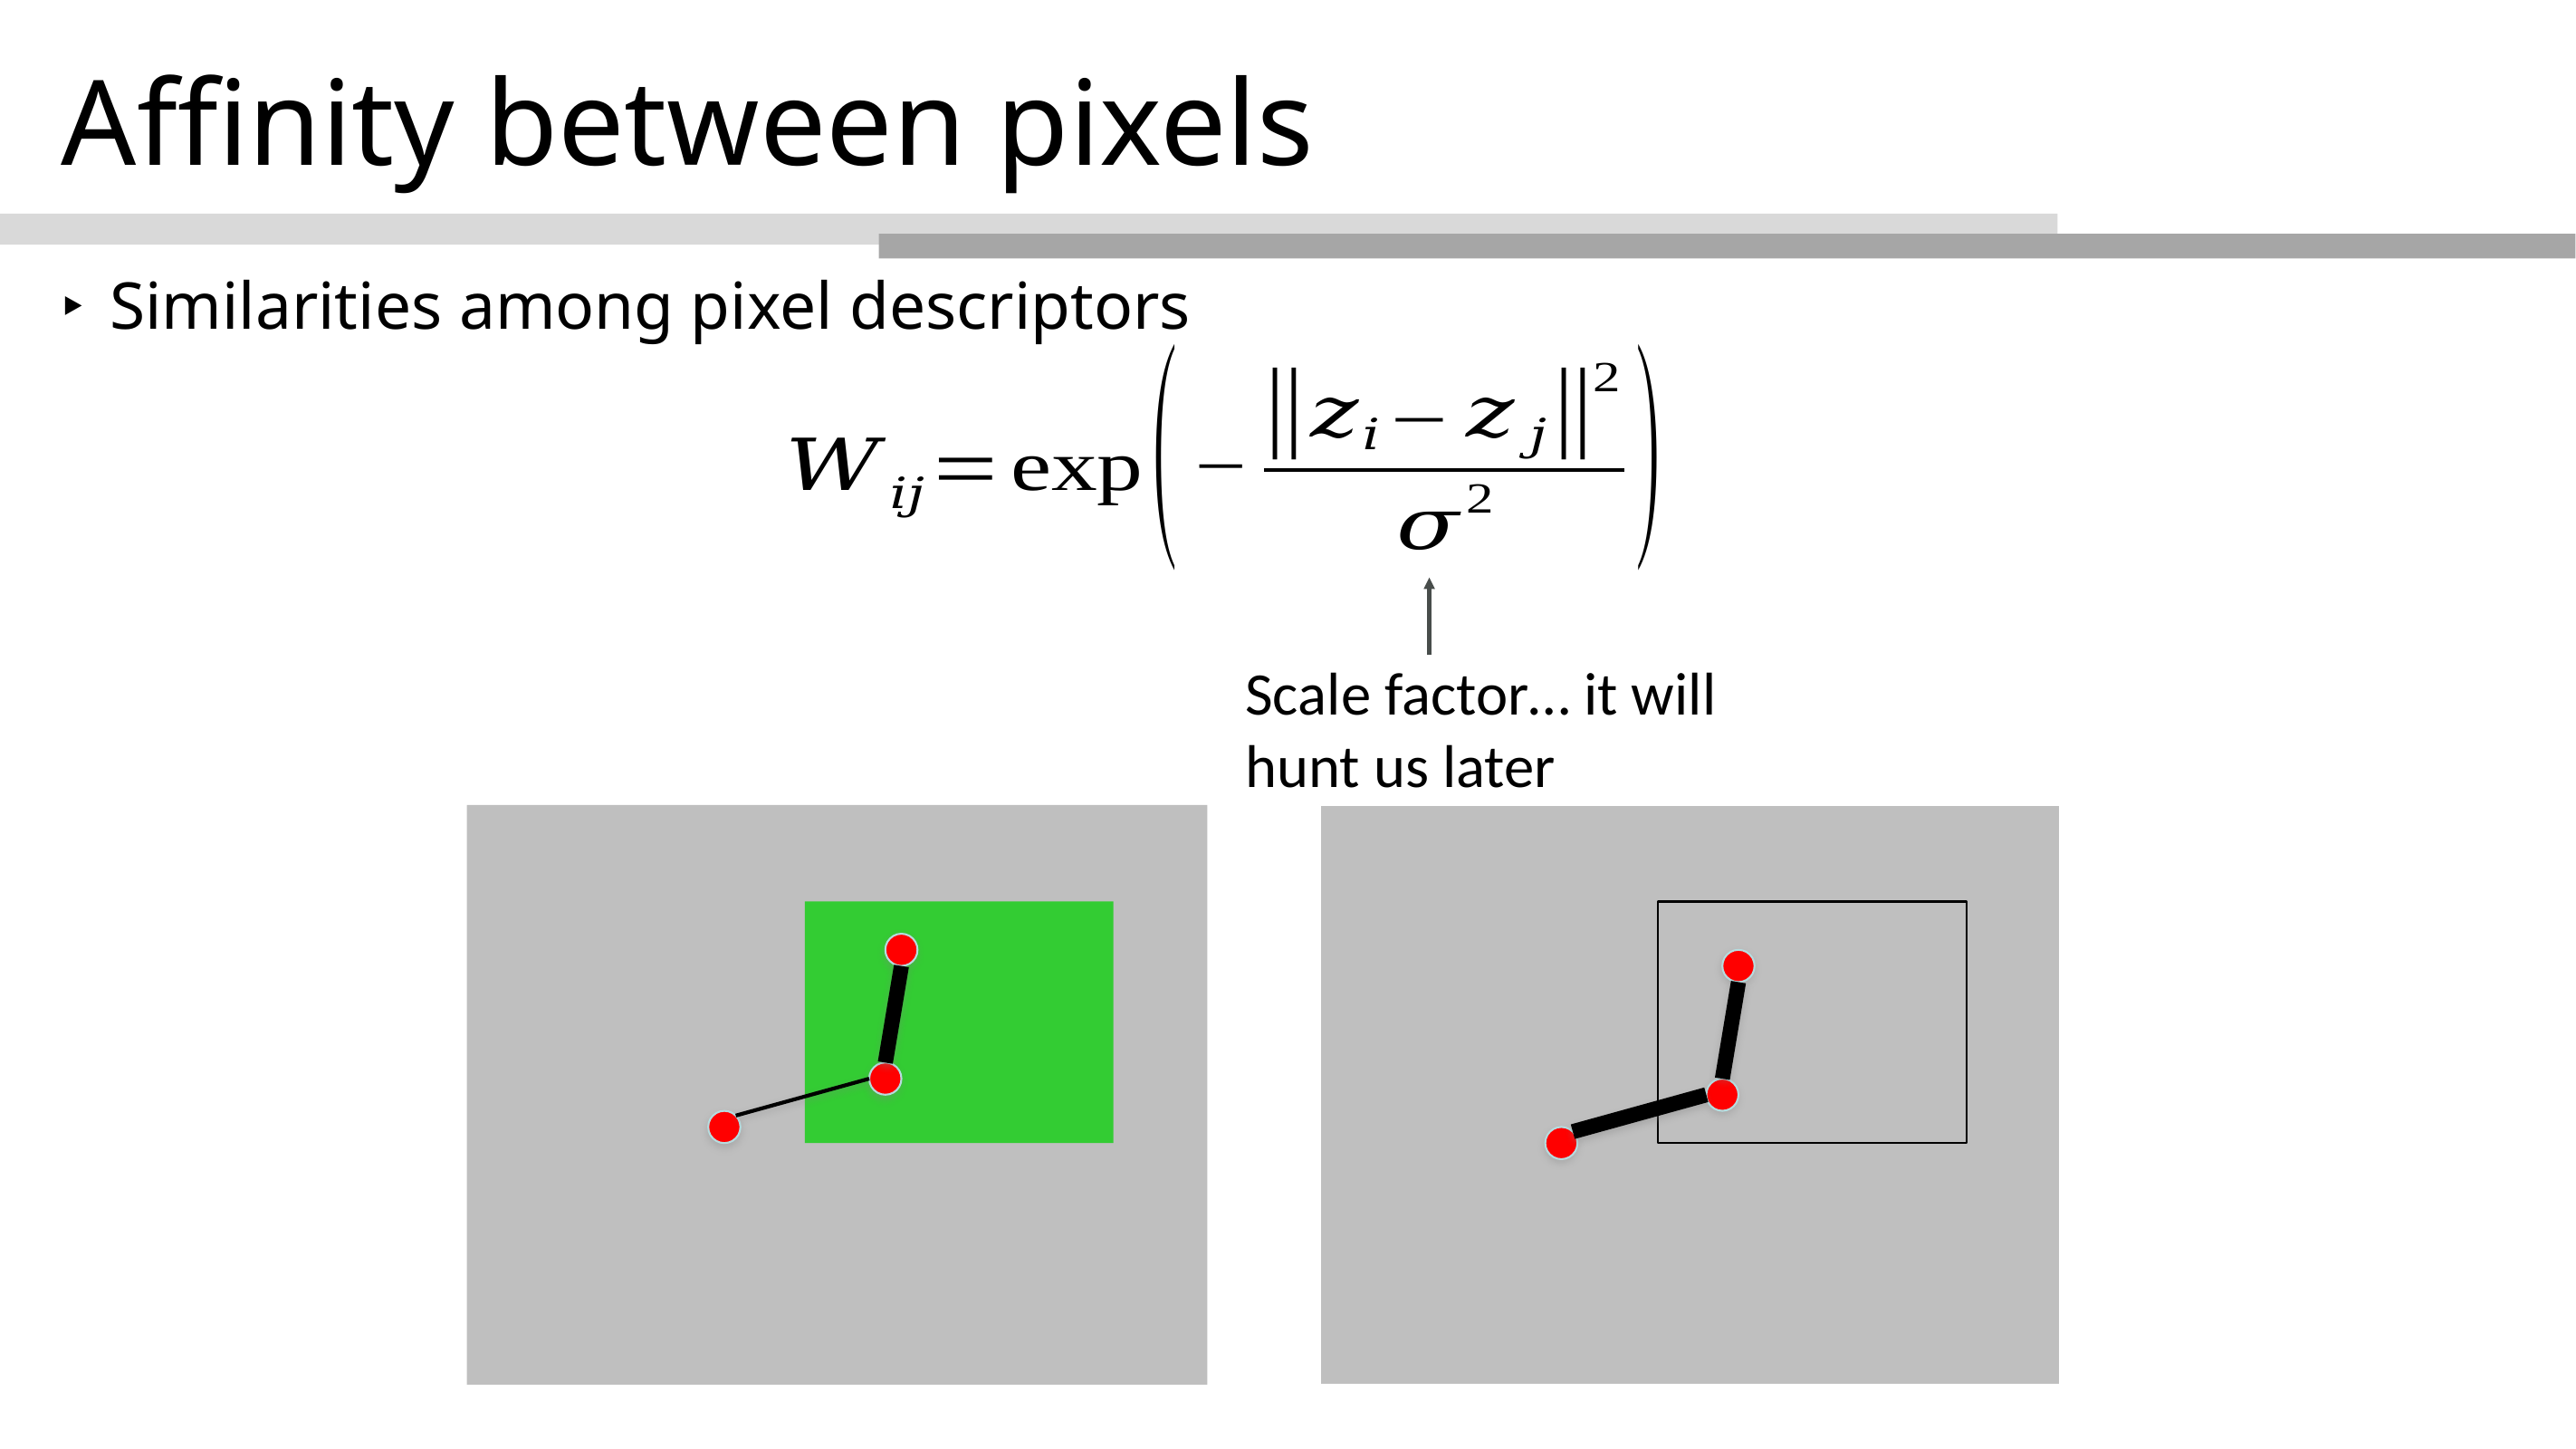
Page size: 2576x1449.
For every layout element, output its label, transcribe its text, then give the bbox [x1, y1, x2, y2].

text_box [1423, 577, 1435, 647]
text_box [466, 804, 1208, 1385]
text_box Scale factor… it will hunt us later [1238, 647, 1725, 808]
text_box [1319, 804, 2061, 1385]
title Affinity between pixels [47, 29, 2524, 226]
list Similarities among pixel descriptors [47, 266, 2528, 1420]
